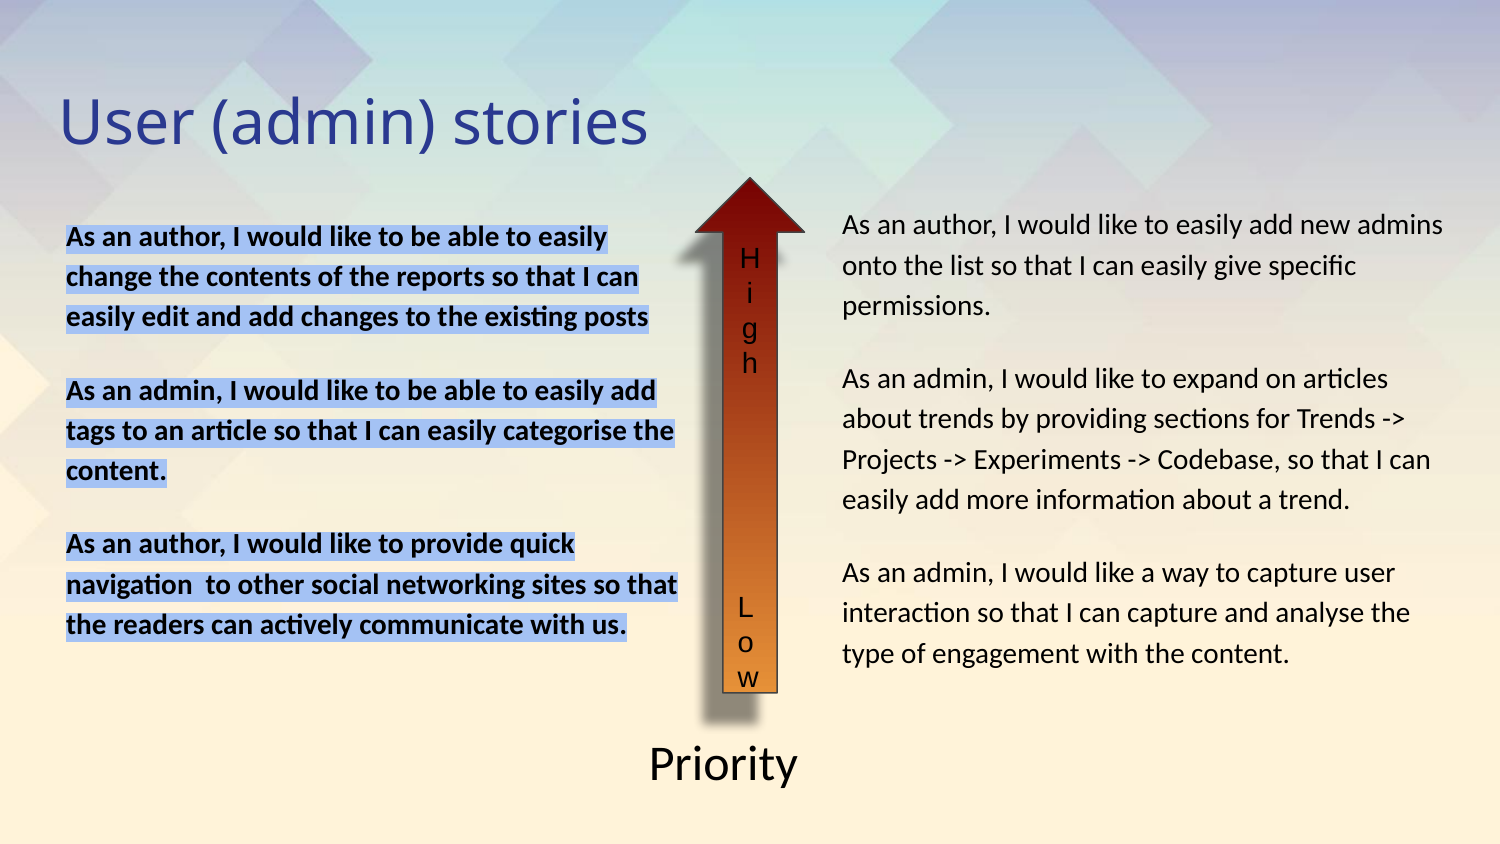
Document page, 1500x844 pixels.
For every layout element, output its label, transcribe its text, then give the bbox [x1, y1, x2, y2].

title User (admin) stories [43, 67, 1442, 167]
text_box Hi gh Low [695, 177, 805, 693]
list As an author, I would like to be able to easily change the contents of the reports so that I can easily edit and add changes to the existing posts As an admin, I would like to be able to easily add tags to an article so that I can easily categorise the content. As an author, I would like to provide quick navigation to other social networking sites so that the readers can actively communicate with us. [51, 197, 697, 758]
picture [0, 0, 1500, 844]
text_box Priority [633, 715, 935, 844]
list As an author, I would like to easily add new admins onto the list so that I can easily give specific permissions. As an admin, I would like to expand on articles about trends by providing sections for Trends -> Projects -> Experiments -> Codebase, so that I can easily add more information about a trend. As an admin, I would like a way to capture user interaction so that I can capture and analyse the type of engagement with the content. [827, 185, 1473, 747]
